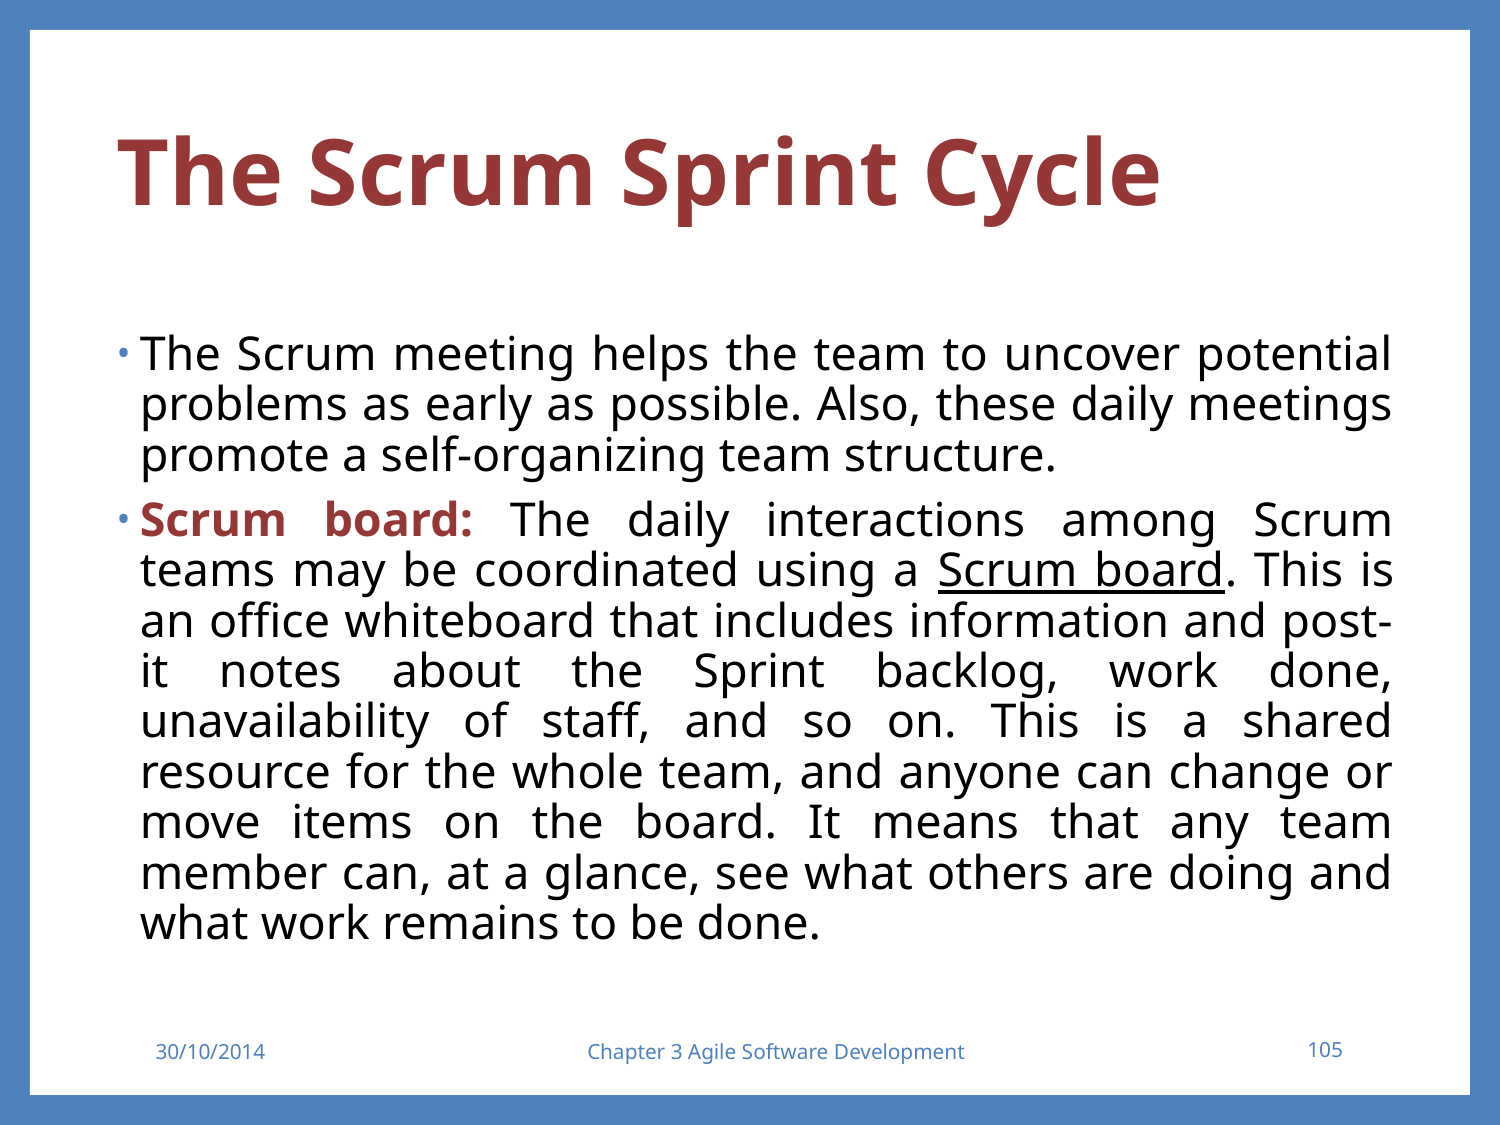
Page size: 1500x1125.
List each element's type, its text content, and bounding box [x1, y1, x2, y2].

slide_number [140, 1020, 428, 1081]
slide_number 105 [1147, 1020, 1358, 1081]
list The Scrum meeting helps the team to uncover potential problems as early as possible. Also, these daily meetings promote a self-organizing team structure. Scrum board: The daily interactions among Scrum teams may be coordinated using a Scrum board. This is an office whiteboard that includes information and post-it notes about the Sprint backlog, work done, unavailability of staff, and so on. This is a shared resource for the whole team, and anyone can change or move items on the board. It means that any team member can, at a glance, see what others are doing and what work remains to be done. [101, 322, 1410, 1000]
title The Scrum Sprint Cycle [101, 64, 1410, 287]
footer Chapter 3 Agile Software Development [485, 1020, 1067, 1081]
